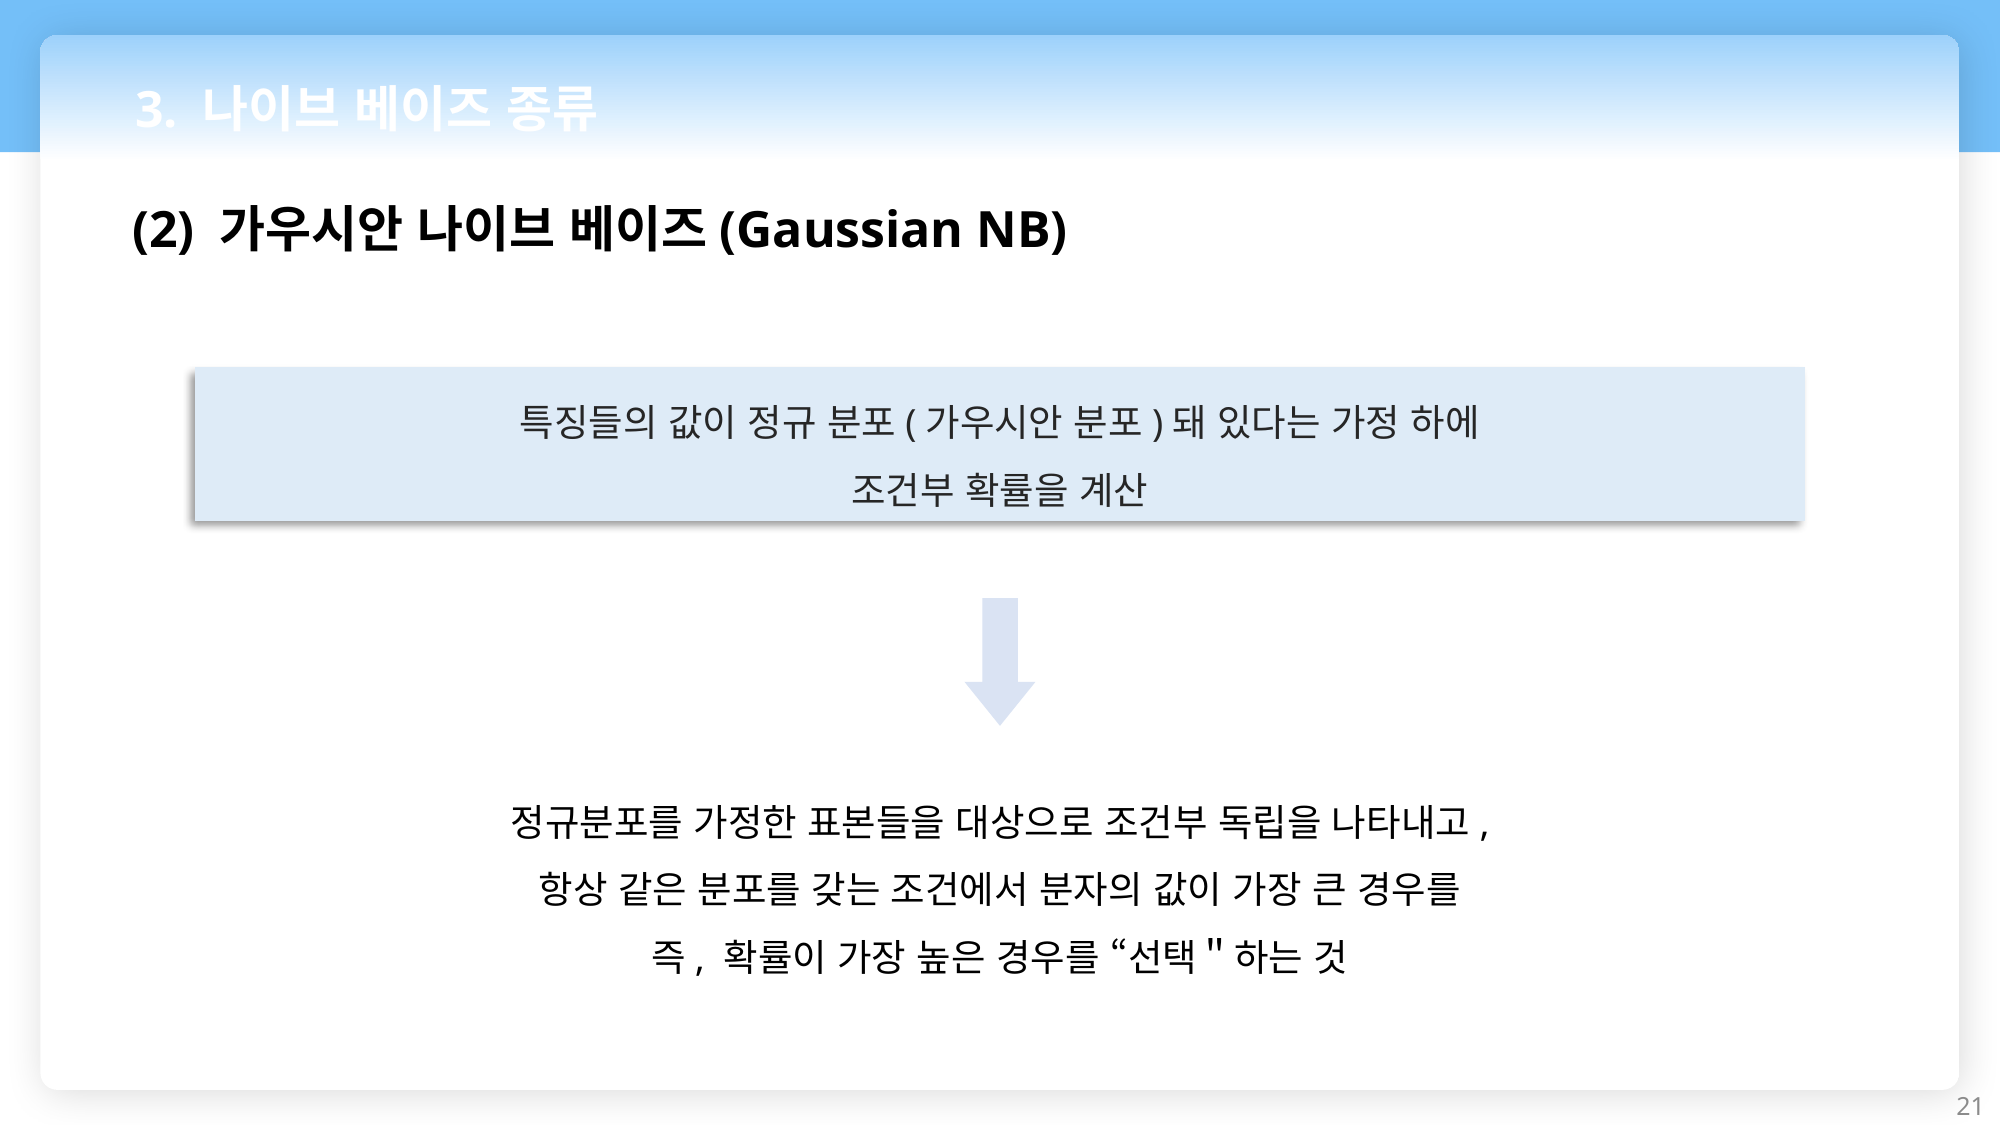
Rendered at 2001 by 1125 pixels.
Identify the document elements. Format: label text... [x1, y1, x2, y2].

text_box 3. 나이브 베이즈 종류 [39, 34, 1961, 1091]
slide_number 21 [1550, 1077, 2000, 1125]
text_box [0, 0, 2000, 153]
text_box 정규분포를 가정한 표본들을 대상으로 조건부 독립을 나타내고, 항상 같은 분포를 갖는 조건에서 분자의 값이 가장 큰 경우를 즉, 확률이 가장 높은 경우를 “선택＂하는 것 [400, 768, 1600, 986]
text_box (2) 가우시안 나이브 베이즈(Gaussian NB) [117, 189, 1225, 265]
text_box [962, 597, 1038, 728]
text_box 특징들의 값이 정규 분포(가우시안 분포)돼 있다는 가정 하에 조건부 확률을 계산 [195, 367, 1805, 521]
